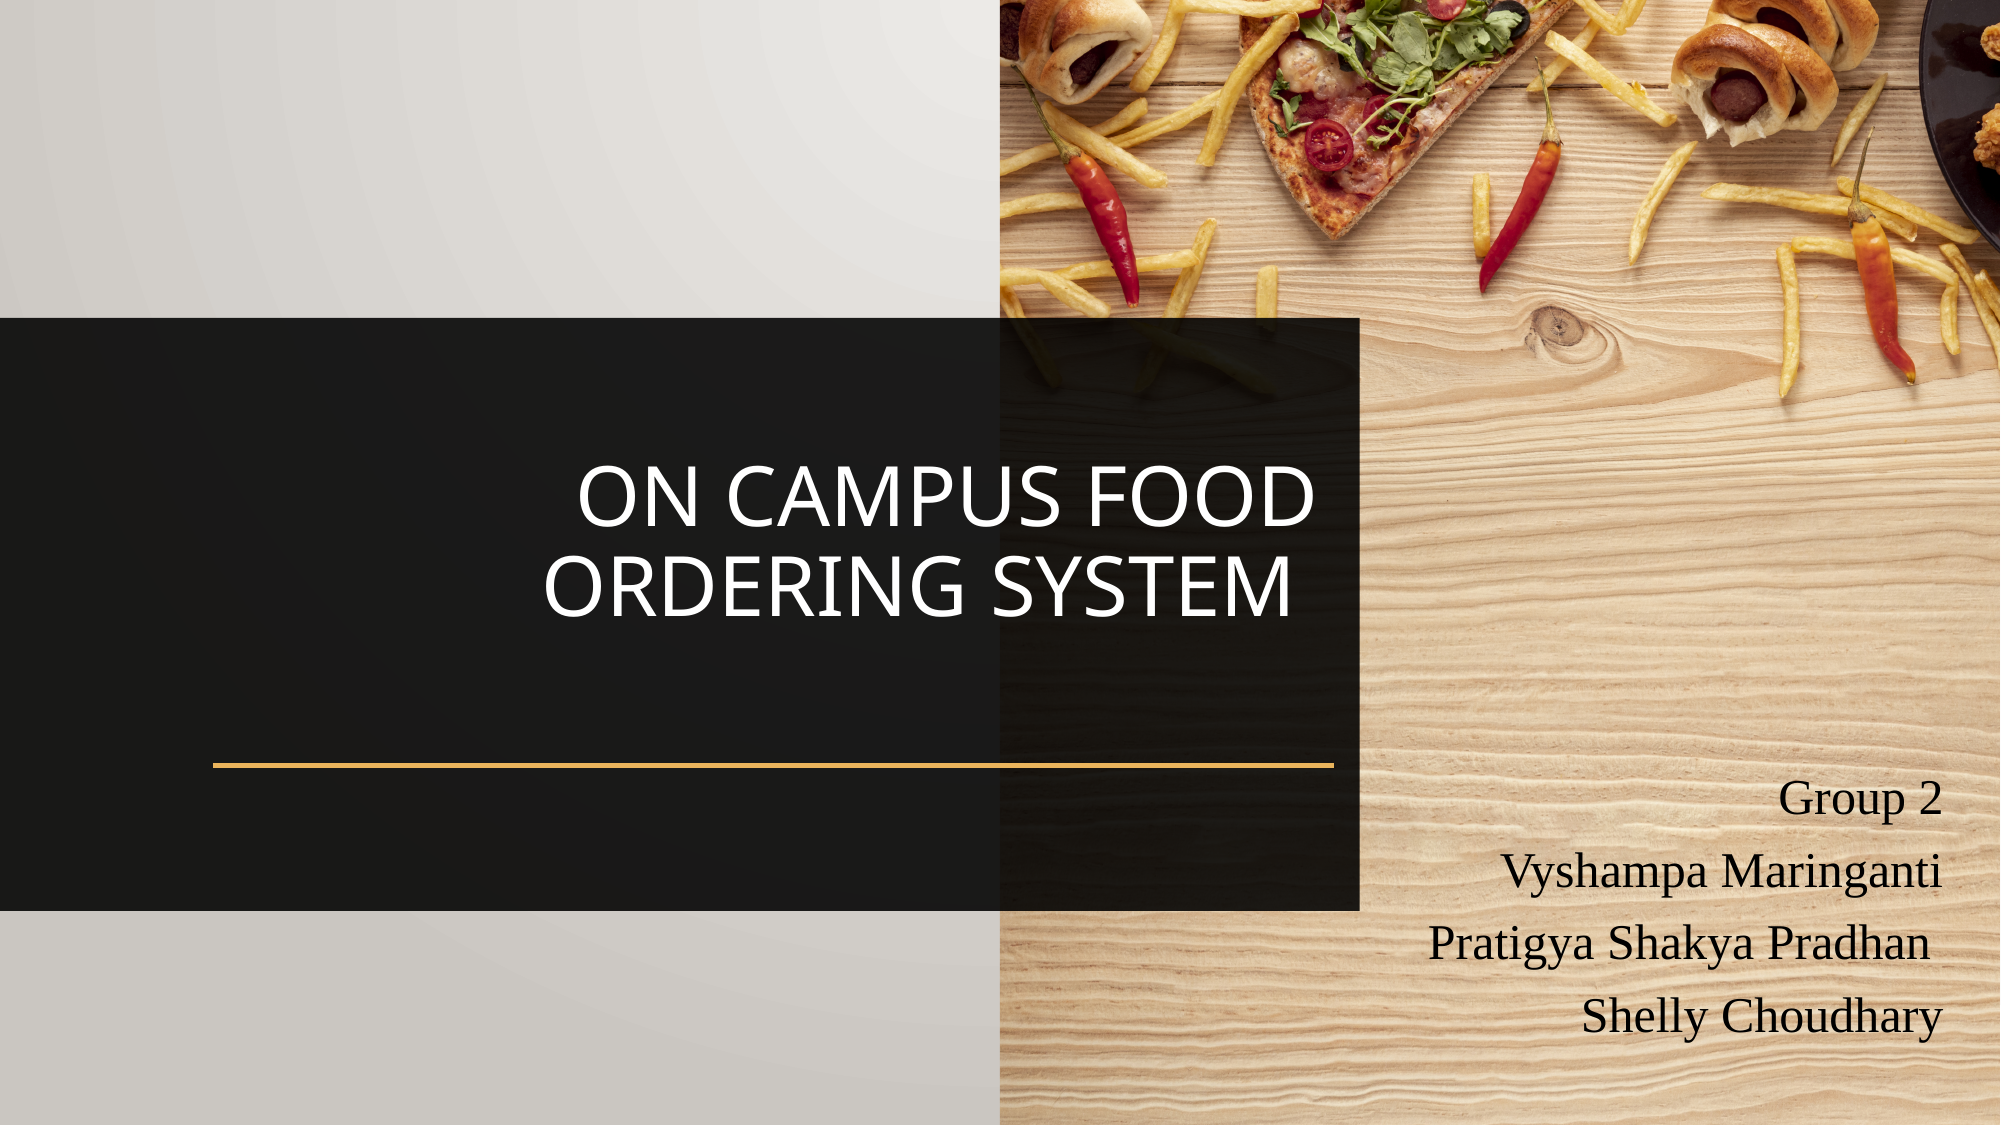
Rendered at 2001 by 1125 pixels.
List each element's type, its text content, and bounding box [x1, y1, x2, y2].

picture [999, 0, 2000, 1125]
text_box [0, 0, 999, 317]
text_box [0, 317, 999, 912]
text_box [533, 244, 999, 545]
text_box [0, 912, 999, 1125]
text_box On Campus Food Ordering System [213, 339, 999, 737]
